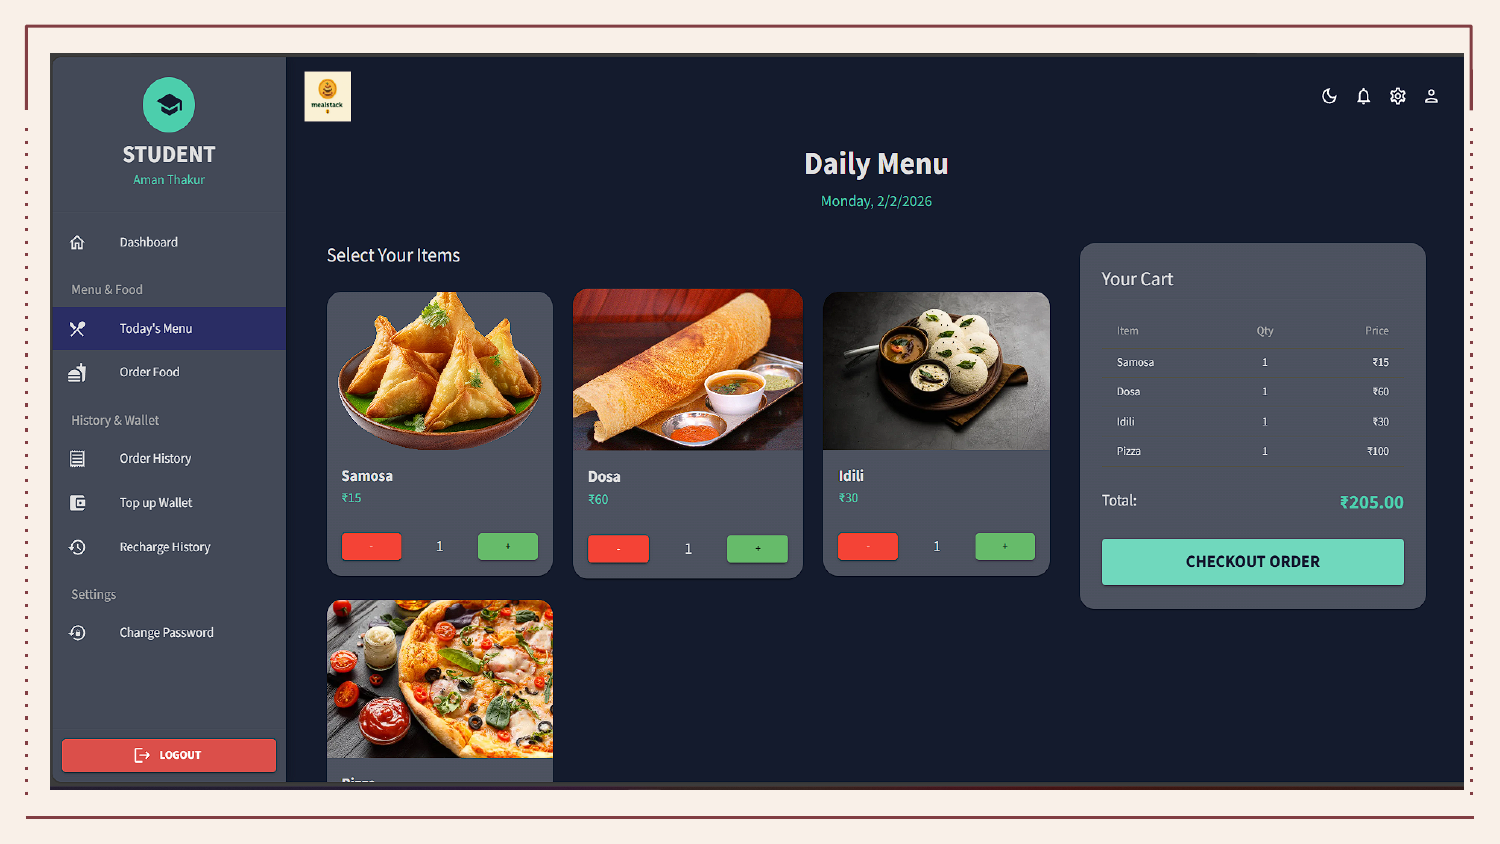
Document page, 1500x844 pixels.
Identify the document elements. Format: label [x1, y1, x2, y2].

picture [49, 53, 1464, 791]
